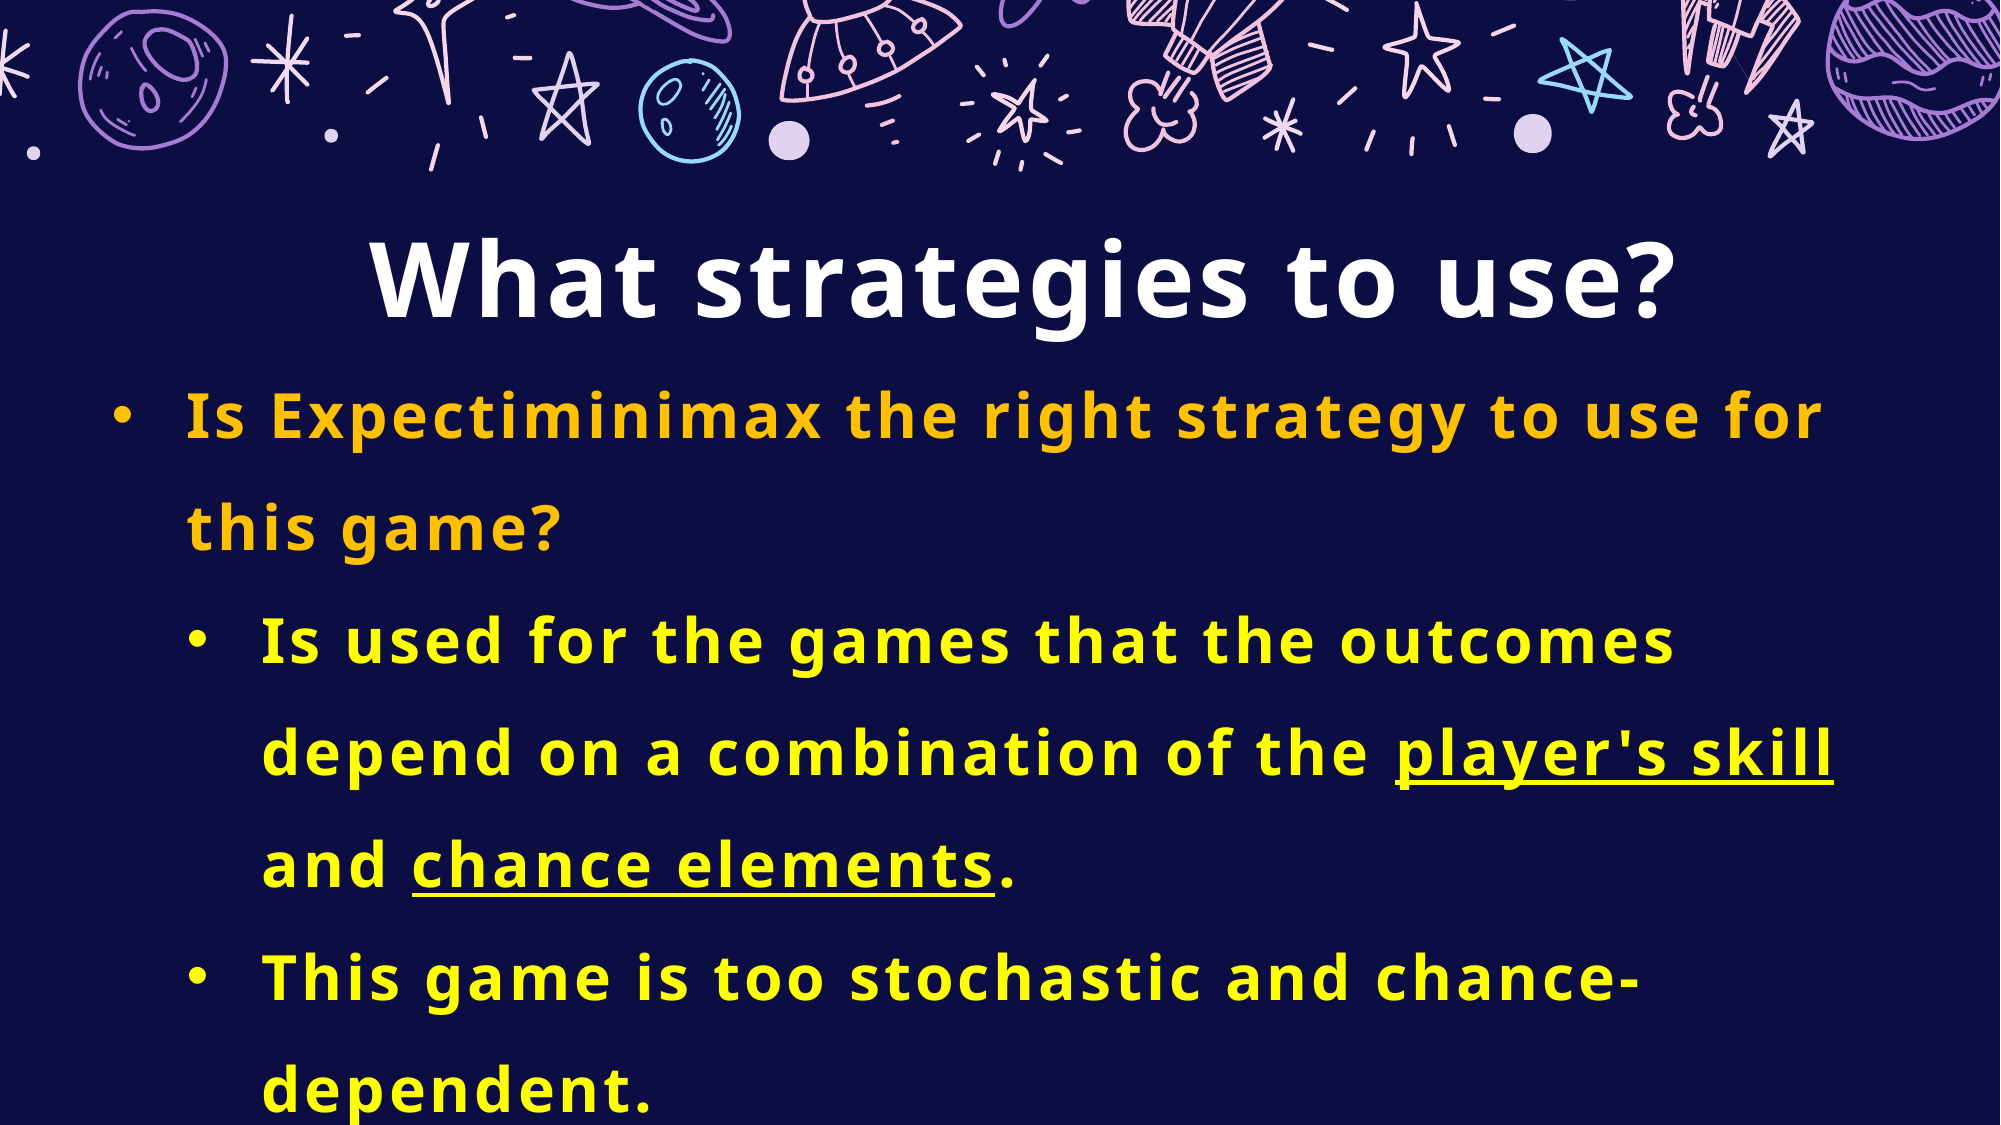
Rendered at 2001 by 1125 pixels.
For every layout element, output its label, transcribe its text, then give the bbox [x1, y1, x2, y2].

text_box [0, 0, 2000, 172]
text_box What strategies to use? Is Expectiminimax the right strategy to use for this game? Is used for the games that the outcomes depend on a combination of the player's skill and chance elements. This game is too stochastic and chance-dependent. Finding the utilities (heuristics) of the terminal states is not easy for this game. (why?) [96, 175, 1952, 1125]
